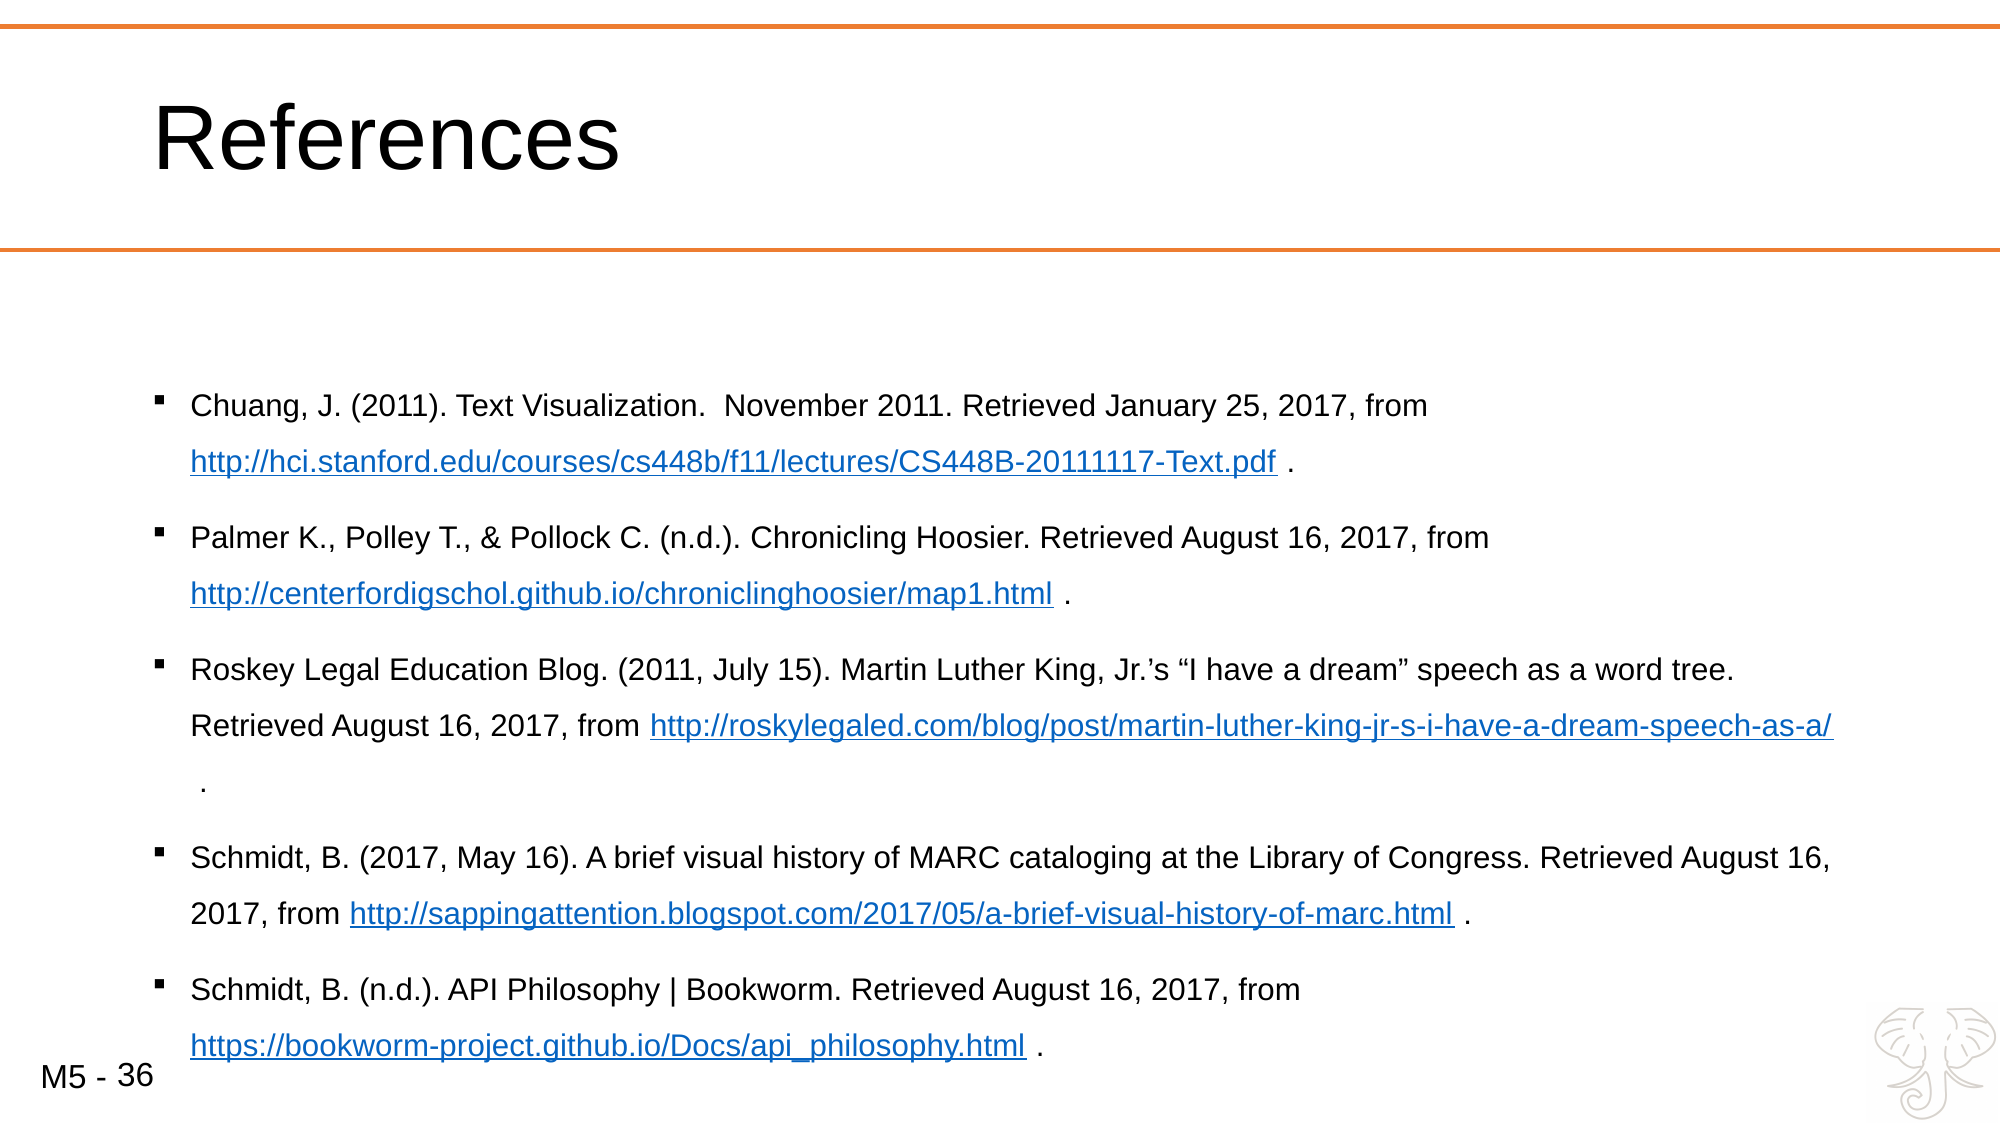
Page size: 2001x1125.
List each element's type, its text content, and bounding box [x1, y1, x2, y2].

picture [1866, 1002, 1998, 1123]
title References [137, 30, 1863, 249]
slide_number 36 [101, 1043, 552, 1103]
list Chuang, J. (2011). Text Visualization. November 2011. Retrieved January 25, 2017, from http://hci.stanford.edu/courses/cs448b/f11/lectures/CS448B-20111117-Text.pdf . Palmer K., Polley T., & Pollock C. (n.d.). Chronicling Hoosier. Retrieved August 16, 2017, from http://centerfordigschol.github.io/chroniclinghoosier/map1.html . Roskey Legal Education Blog. (2011, July 15). Martin Luther King, Jr.’s “I have a dream” speech as a word tree. Retrieved August 16, 2017, from http://roskylegaled.com/blog/post/martin-luther-king-jr-s-i-have-a-dream-speech-as-a/ . Schmidt, B. (2017, May 16). A brief visual history of MARC cataloging at the Library of Congress. Retrieved August 16, 2017, from http://sappingattention.blogspot.com/2017/05/a-brief-visual-history-of-marc.html . Schmidt, B. (n.d.). API Philosophy | Bookworm. Retrieved August 16, 2017, from https://bookworm-project.github.io/Docs/api_philosophy.html . [137, 359, 1863, 1074]
